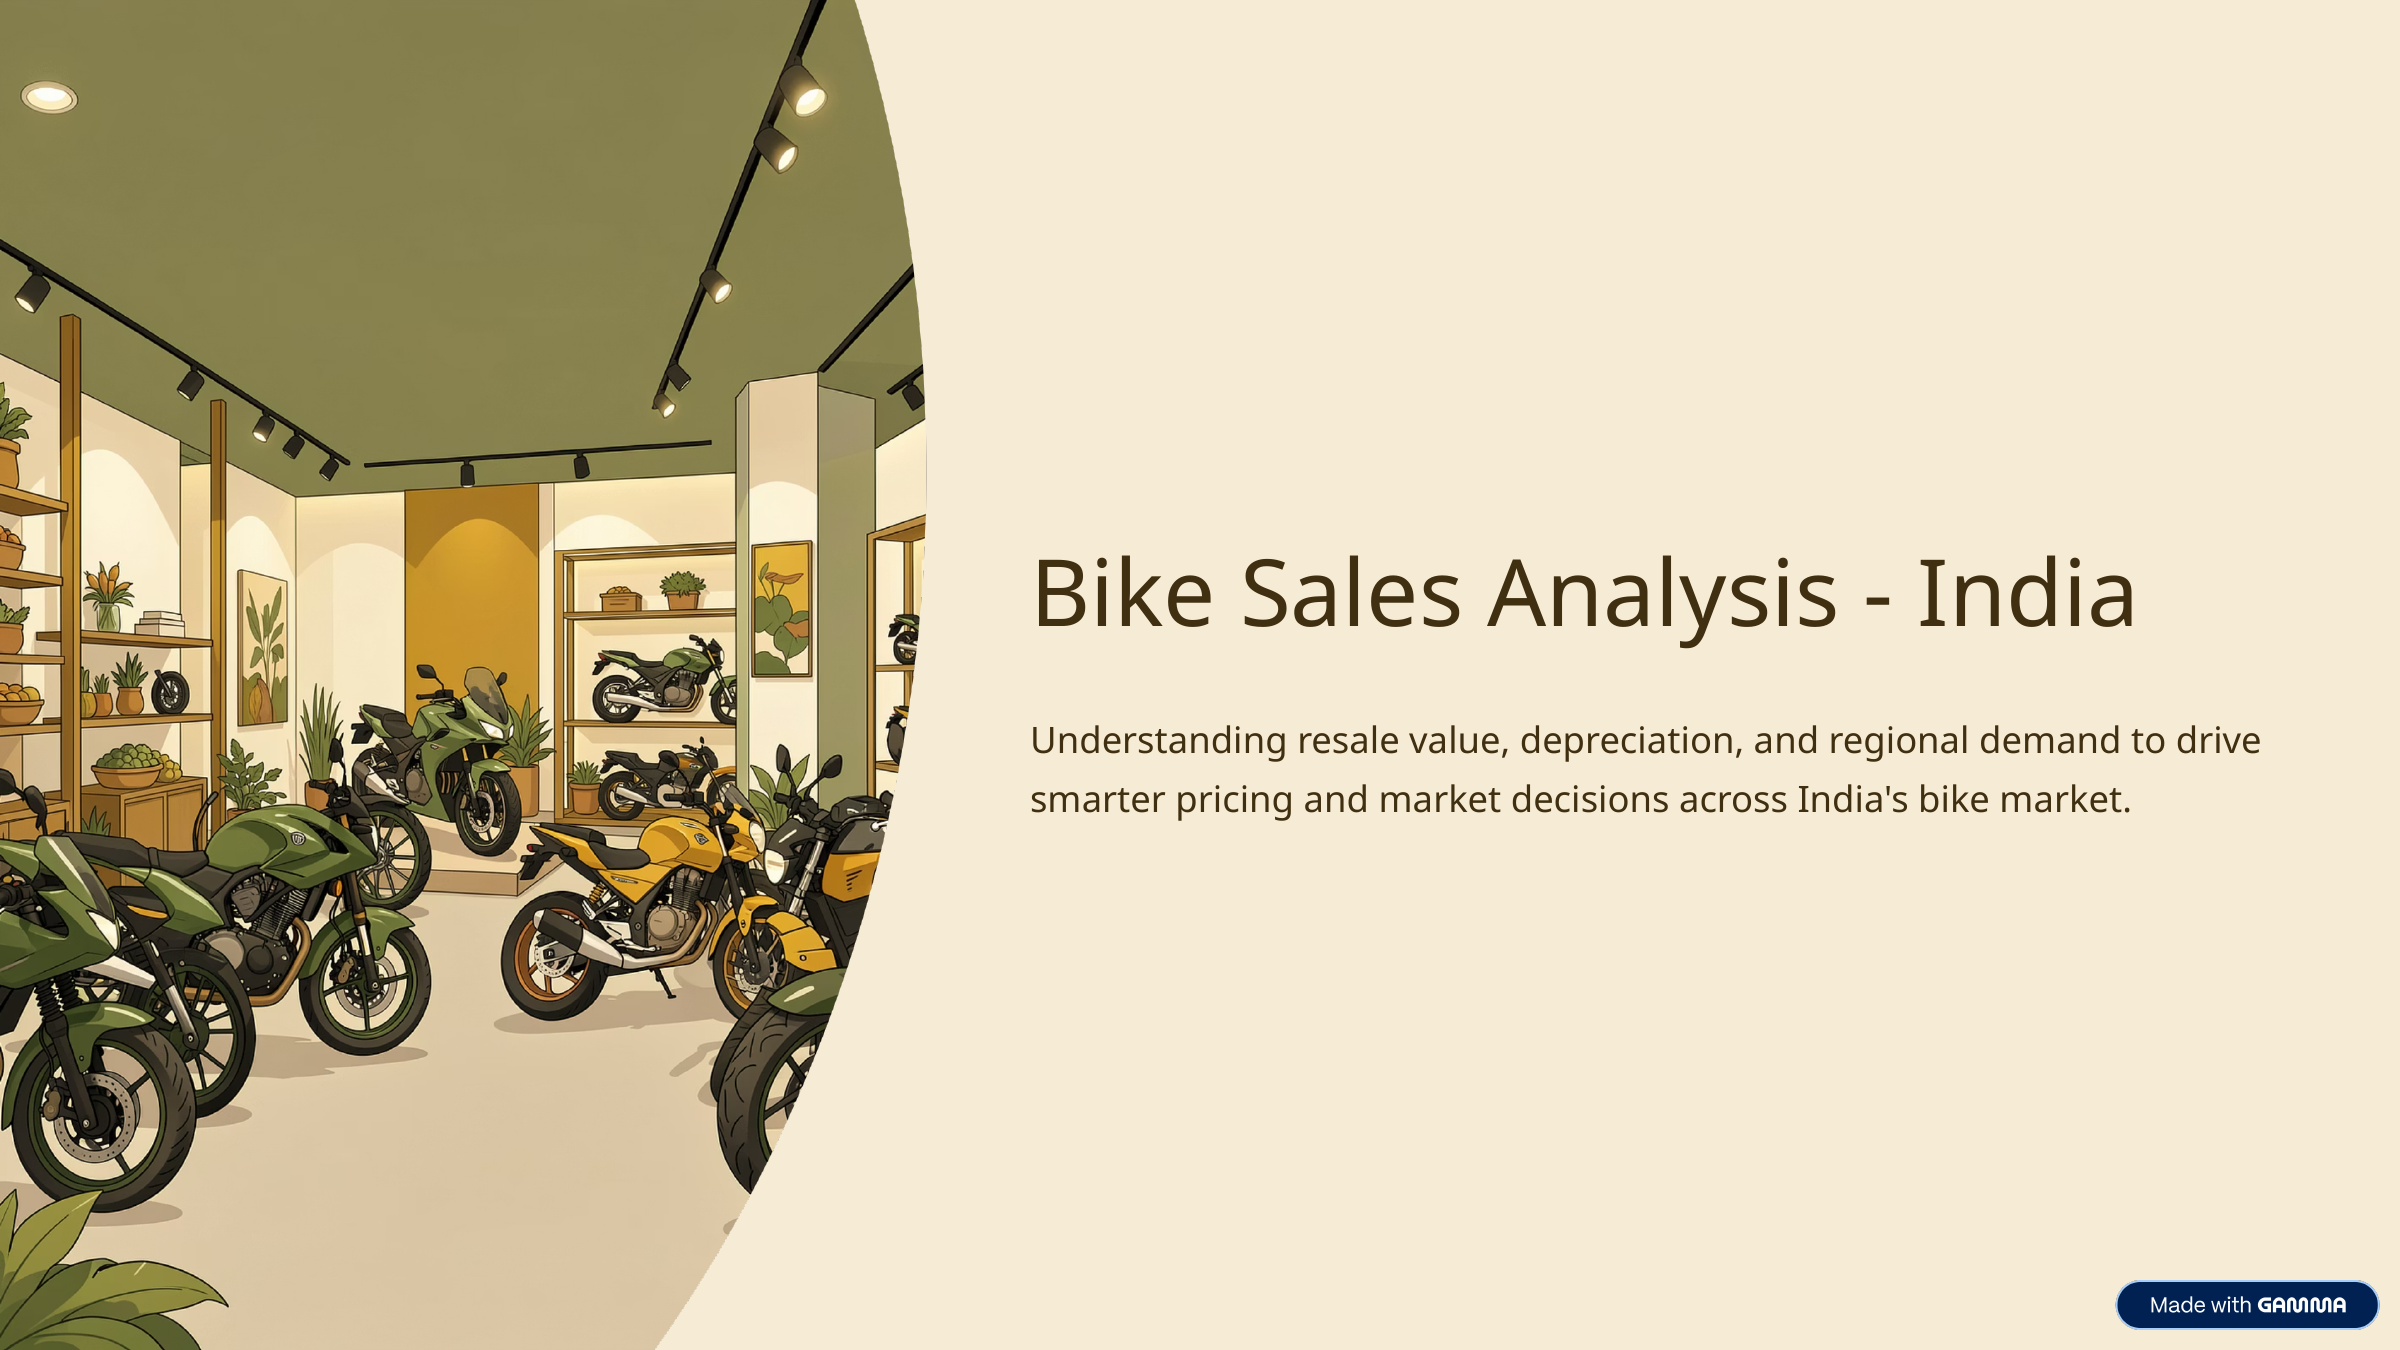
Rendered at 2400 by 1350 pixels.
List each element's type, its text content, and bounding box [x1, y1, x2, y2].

picture [2106, 1271, 2389, 1339]
text_box Understanding resale value, depreciation, and regional demand to drive smarter pricing and market decisions across India's bike market. [1030, 701, 2270, 821]
text_box Bike Sales Analysis - India [1030, 529, 2175, 646]
picture [0, 0, 945, 1350]
